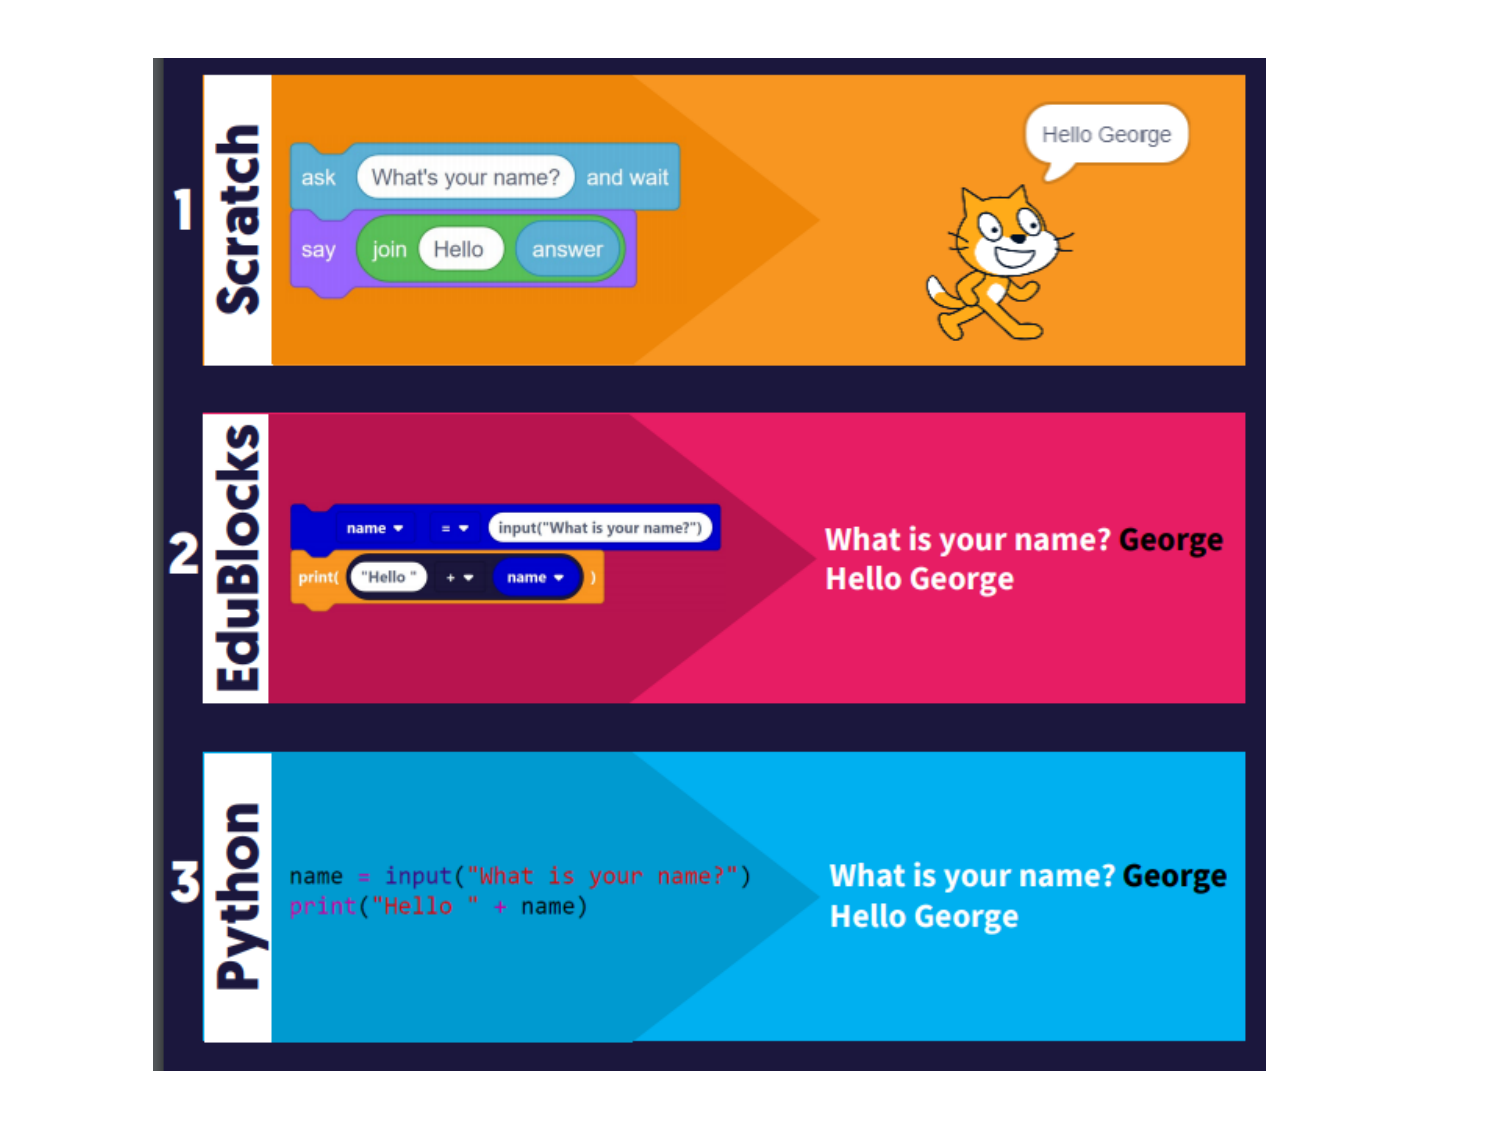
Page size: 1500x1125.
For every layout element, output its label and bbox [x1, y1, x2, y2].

picture [152, 58, 1266, 1072]
